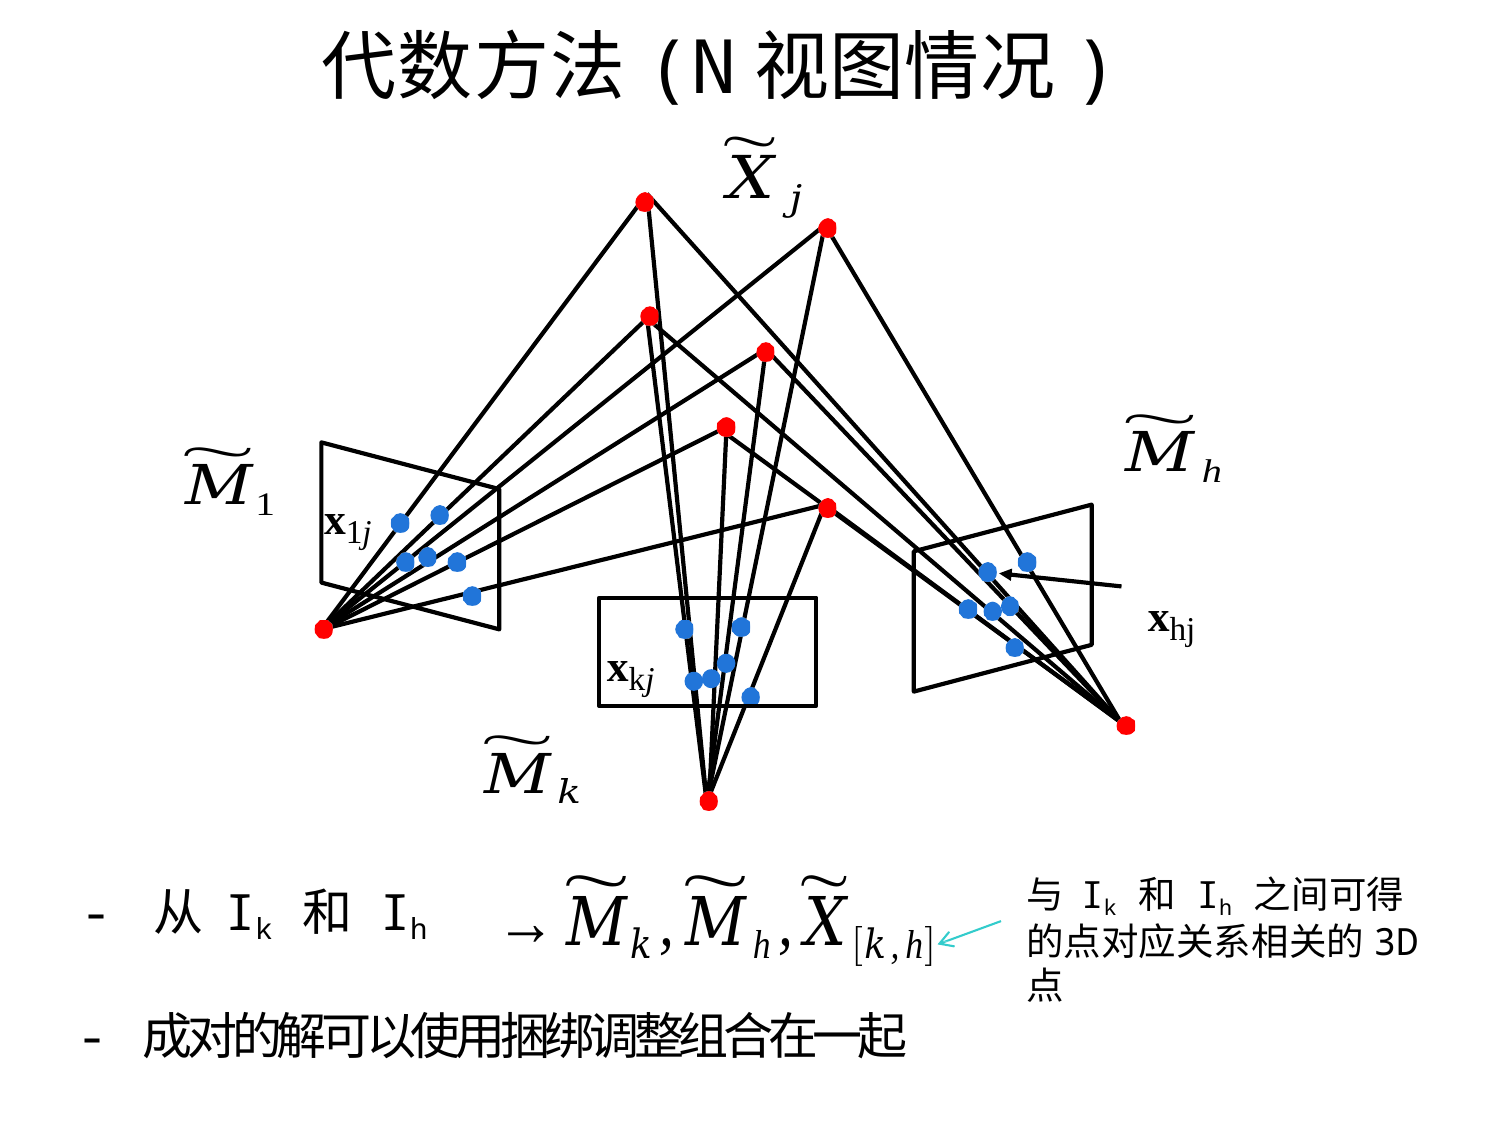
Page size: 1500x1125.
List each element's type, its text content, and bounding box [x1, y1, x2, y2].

text_box 与 Ik 和 Ih 之间可得的点对应关系相关的3D点 [1023, 868, 1425, 1009]
text_box [1005, 638, 1024, 657]
text_box [321, 442, 500, 630]
text_box [818, 498, 837, 518]
text_box [958, 599, 978, 619]
text_box [716, 417, 736, 437]
text_box [978, 562, 997, 582]
text_box [640, 306, 659, 326]
text_box [699, 791, 718, 811]
text_box [462, 586, 482, 606]
text_box [418, 547, 437, 567]
text_box [1017, 552, 1037, 572]
text_box [396, 552, 415, 572]
text_box [937, 920, 1002, 948]
text_box [1116, 716, 1136, 735]
text_box - 成对的解可以使用捆绑调整组合在一起 [75, 1002, 1324, 1065]
text_box [999, 568, 1113, 588]
text_box [913, 504, 1092, 692]
text_box xhj [1113, 411, 1197, 656]
text_box xkj [598, 597, 817, 706]
text_box [430, 505, 449, 525]
text_box [635, 192, 654, 212]
text_box - 从 Ik 和 Ih [79, 878, 482, 946]
text_box [447, 552, 467, 572]
text_box [390, 513, 410, 533]
text_box x1j [322, 466, 378, 559]
text_box [818, 218, 837, 238]
text_box [756, 342, 775, 362]
text_box [314, 620, 333, 639]
title 代数方法(N视图情况) [65, 16, 1373, 207]
text_box [983, 596, 1019, 621]
